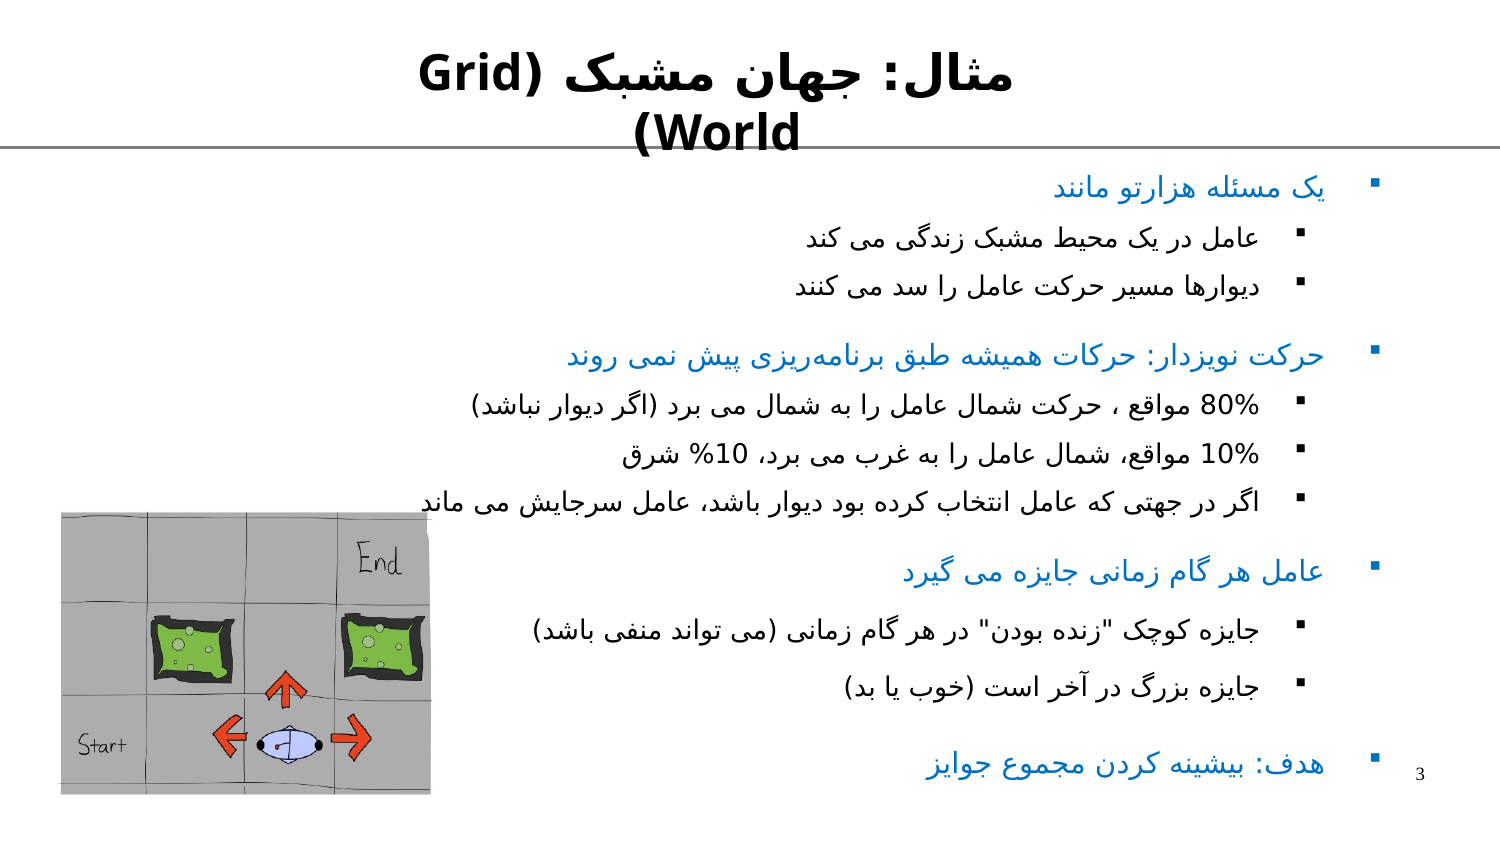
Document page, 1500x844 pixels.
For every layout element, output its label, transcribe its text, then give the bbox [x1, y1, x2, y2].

text_box 3 [1415, 763, 1450, 784]
text_box یک مسئله هزارتو مانند عامل در یک محیط مشبک زندگی می کند دیوارها مسیر حرکت عامل را سد می کنند حرکت نویزدار: حرکات همیشه طبق برنامه‌ریزی پیش نمی روند 80% مواقع ، حرکت شمال عامل را به شمال می برد (اگر دیوار نباشد) 10% مواقع، شمال عامل را به غرب می برد، 10% شرق اگر در جهتی که عامل انتخاب کرده بود دیوار باشد، عامل سرجایش می ماند عامل هر گام زمانی جایزه می گیرد جایزه کوچک "زنده بودن" در هر گام زمانی (می تواند منفی باشد) جایزه بزرگ در آخر است (خوب یا بد) هدف: بیشینه کردن مجموع جوایز [371, 143, 1397, 787]
text_box مثال: جهان مشبک (Grid World) [353, 32, 1080, 166]
picture [29, 493, 474, 822]
